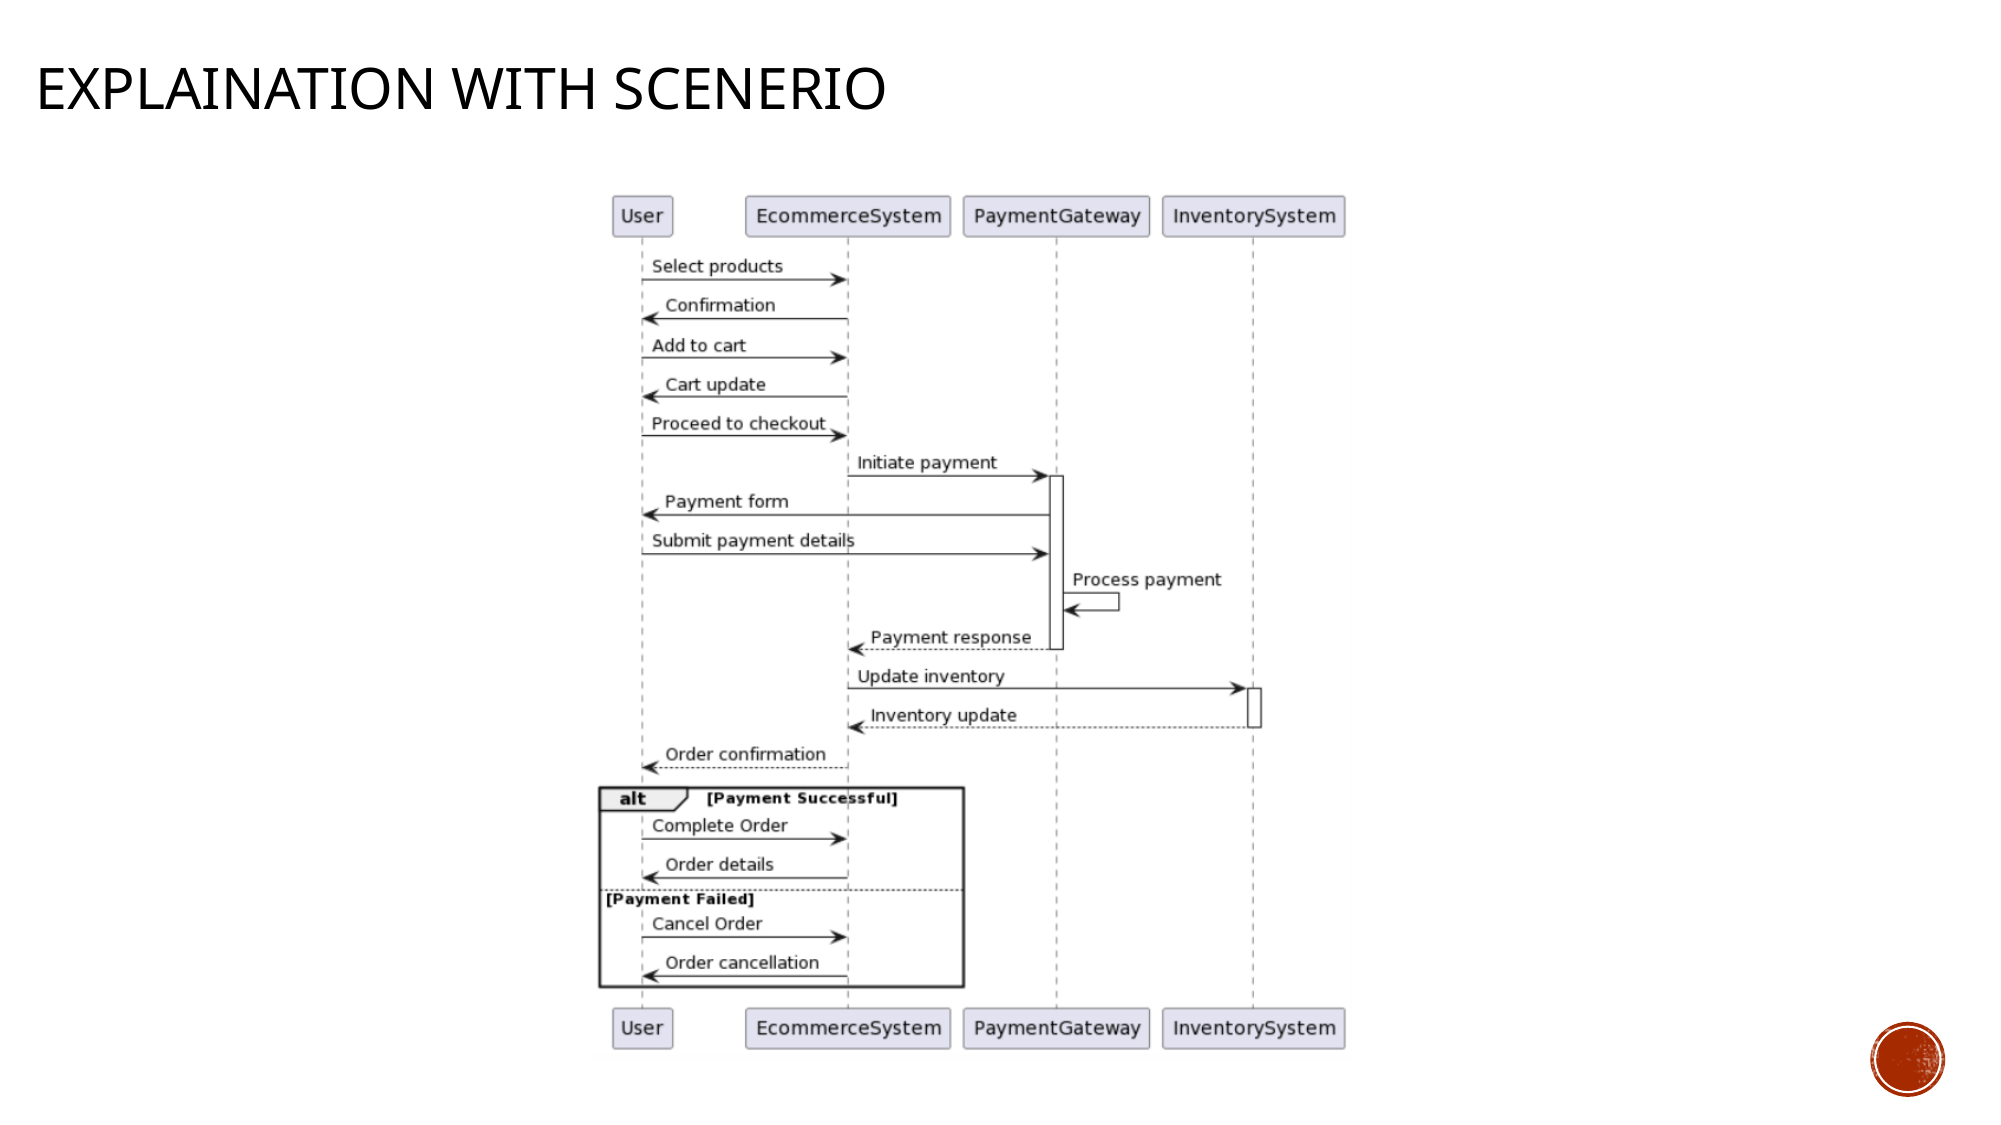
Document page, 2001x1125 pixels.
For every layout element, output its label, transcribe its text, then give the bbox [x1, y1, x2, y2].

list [596, 192, 1350, 1058]
title EXPLAINATION WITH SCENERIO [20, 51, 1671, 131]
